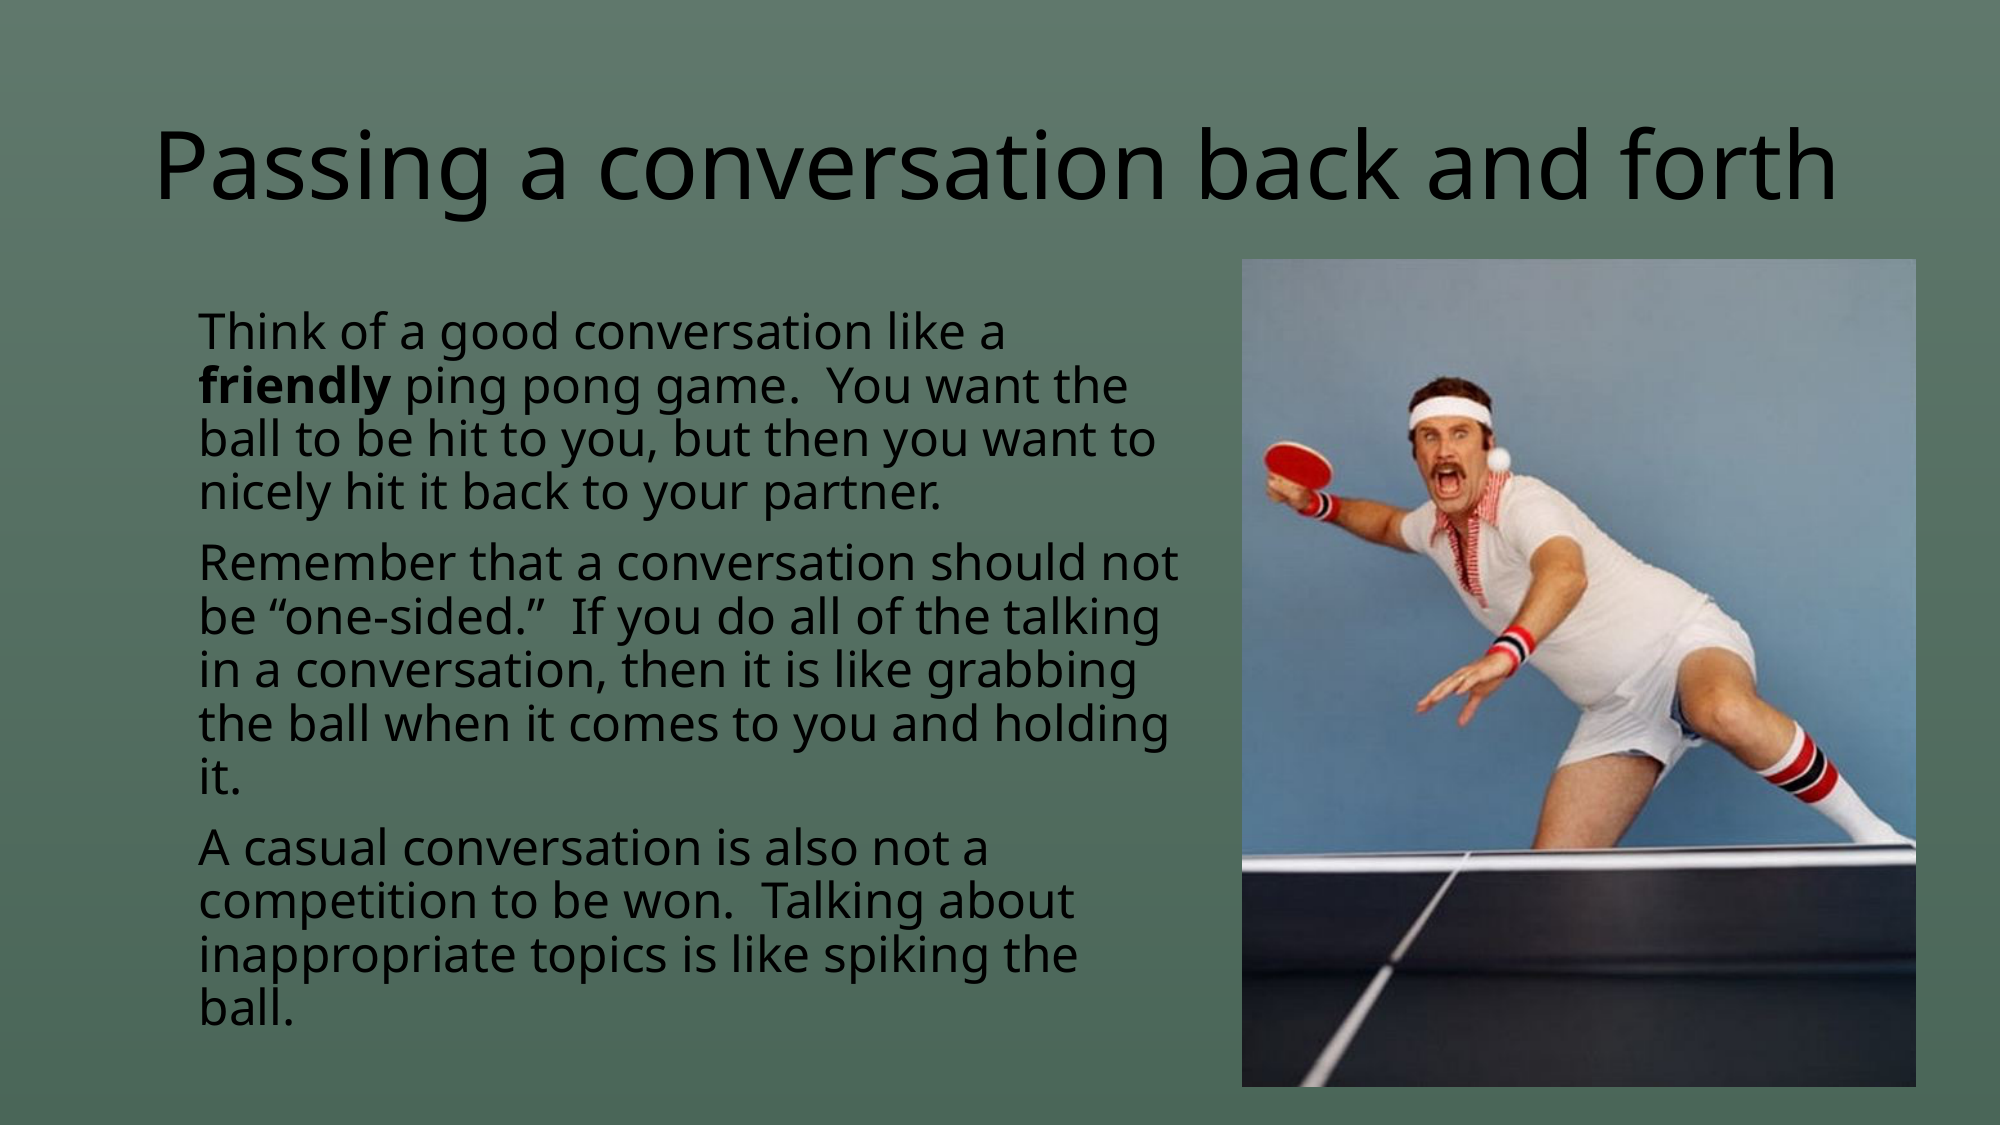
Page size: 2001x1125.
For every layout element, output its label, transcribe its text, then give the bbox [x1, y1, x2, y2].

title Passing a conversation back and forth [137, 59, 1863, 278]
picture [1242, 259, 1916, 1088]
list Think of a good conversation like a friendly ping pong game. You want the ball to be hit to you, but then you want to nicely hit it back to your partner. Remember that a conversation should not be “one-sided.” If you do all of the talking in a conversation, then it is like grabbing the ball when it comes to you and holding it. A casual conversation is also not a competition to be won. Talking about inappropriate topics is like spiking the ball. [183, 299, 1197, 1048]
